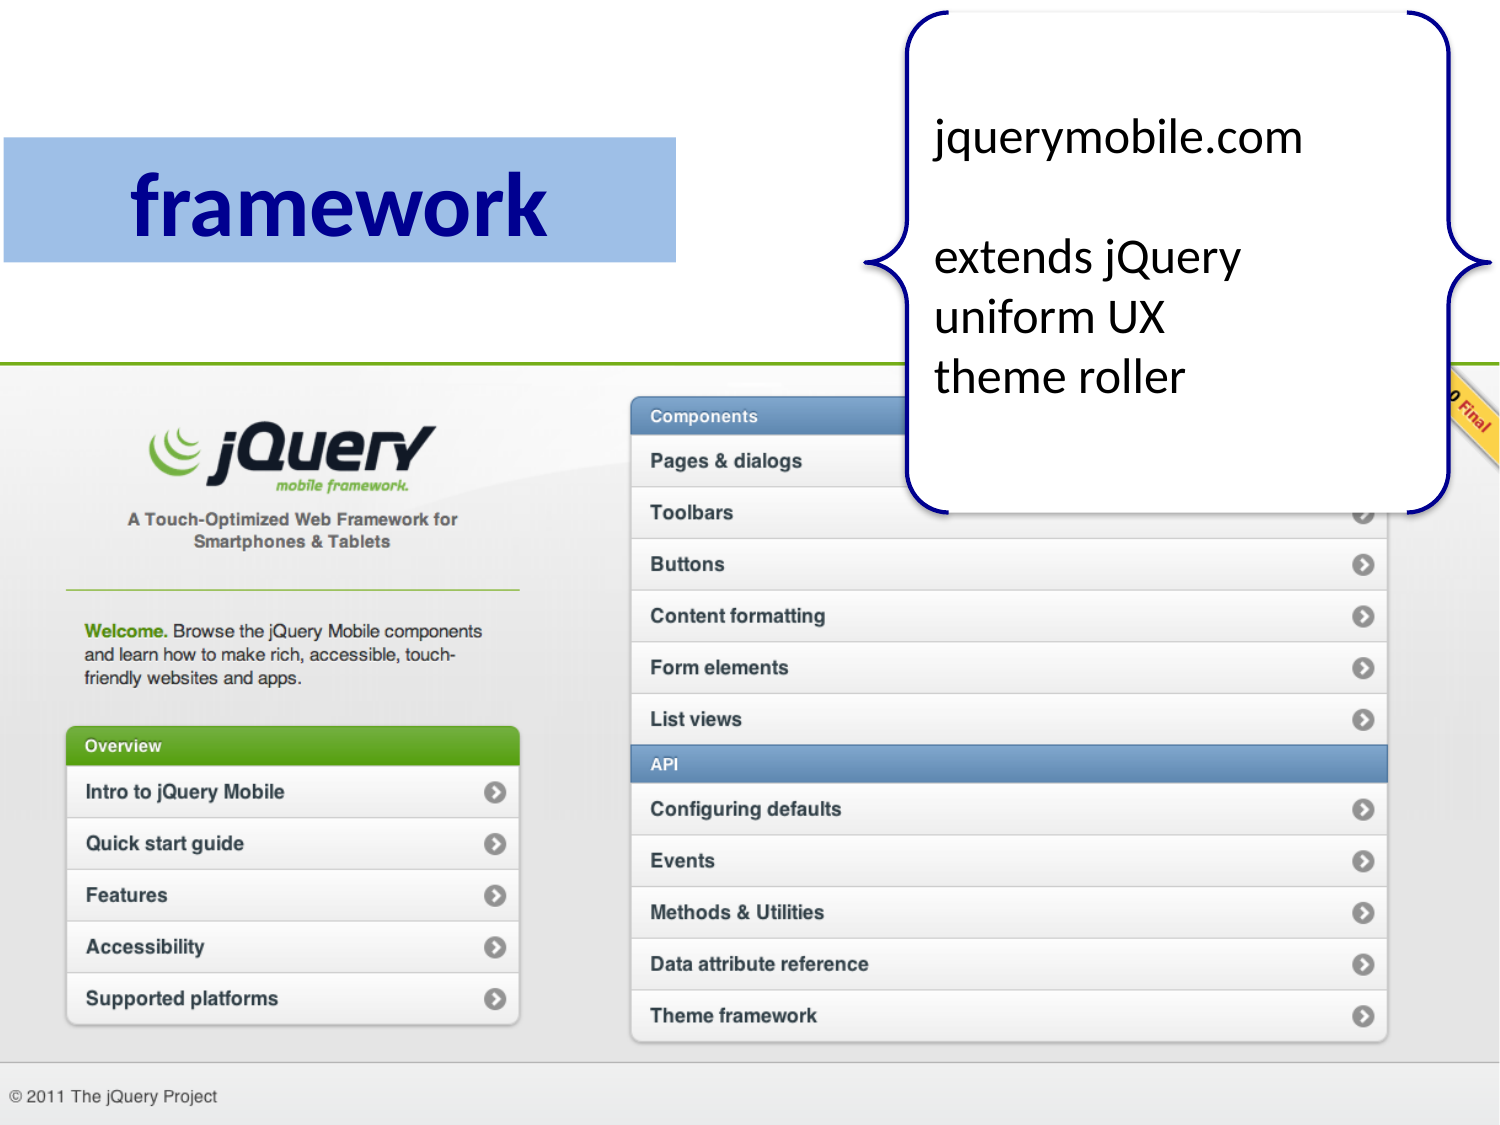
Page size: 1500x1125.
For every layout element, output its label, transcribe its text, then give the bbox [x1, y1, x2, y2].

text_box jquerymobile.com extends jQuery uniform UX theme roller [863, 10, 1493, 360]
picture [0, 362, 1500, 1125]
text_box framework [3, 137, 676, 263]
